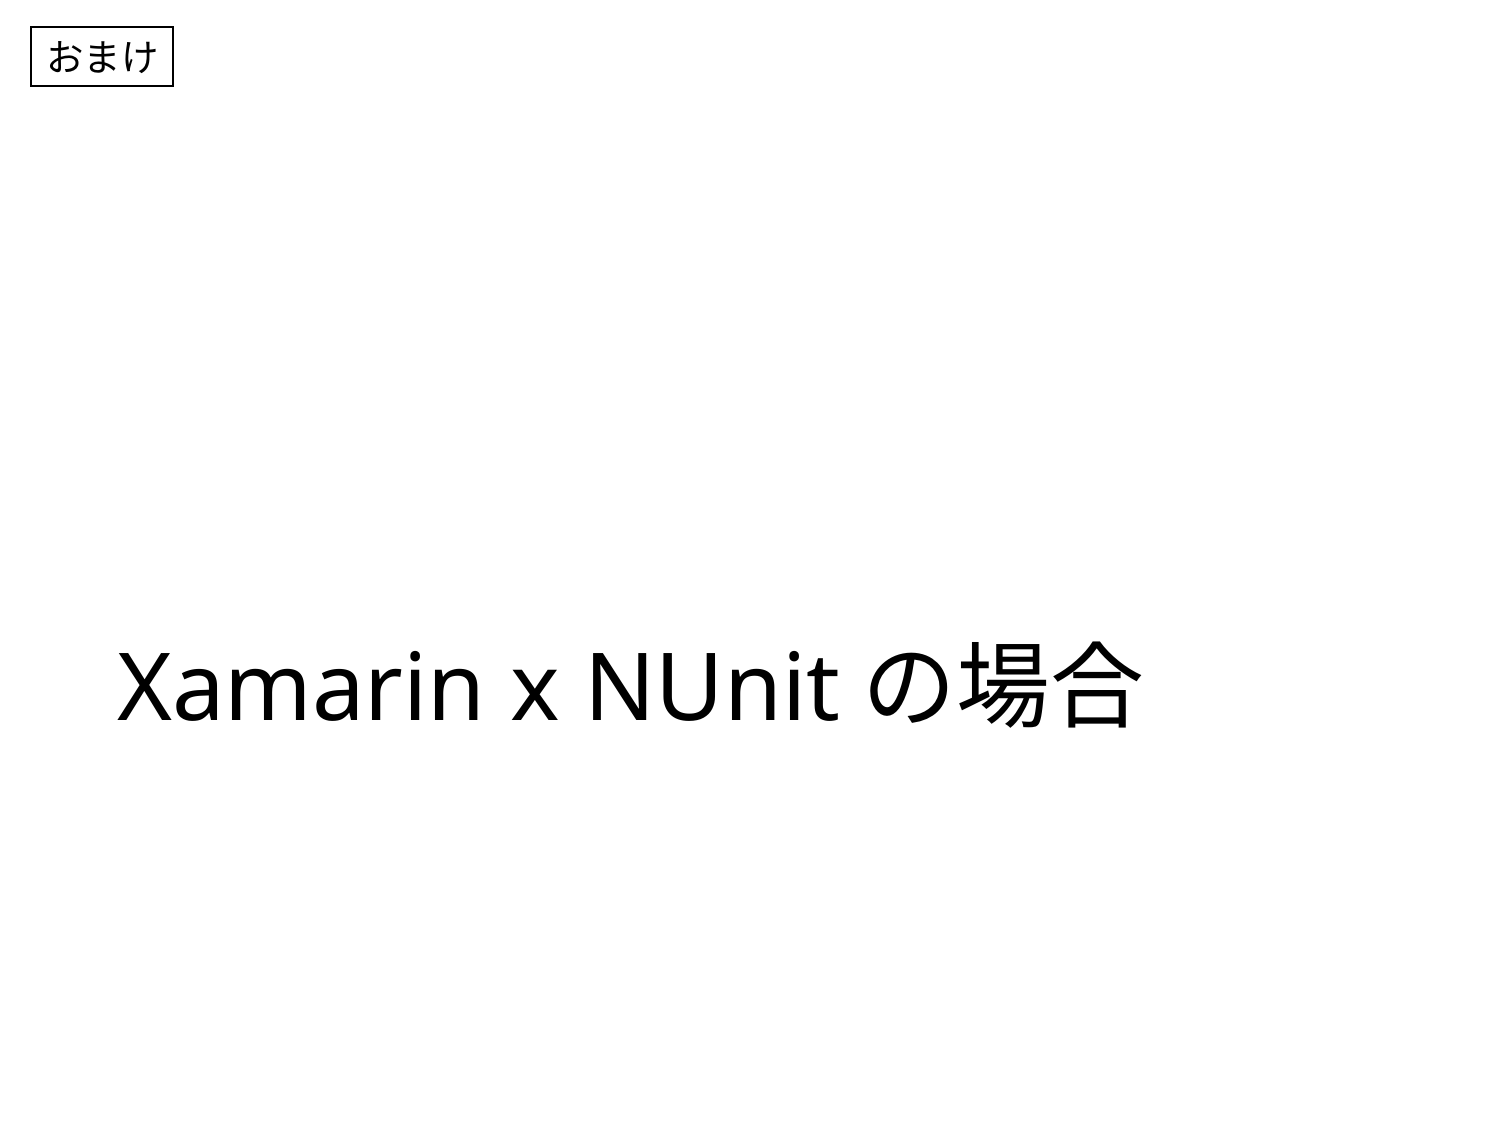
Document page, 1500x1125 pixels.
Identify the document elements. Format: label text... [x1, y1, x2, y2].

title Xamarin x NUnitの場合 [102, 280, 1397, 749]
text_box おまけ [30, 26, 174, 87]
